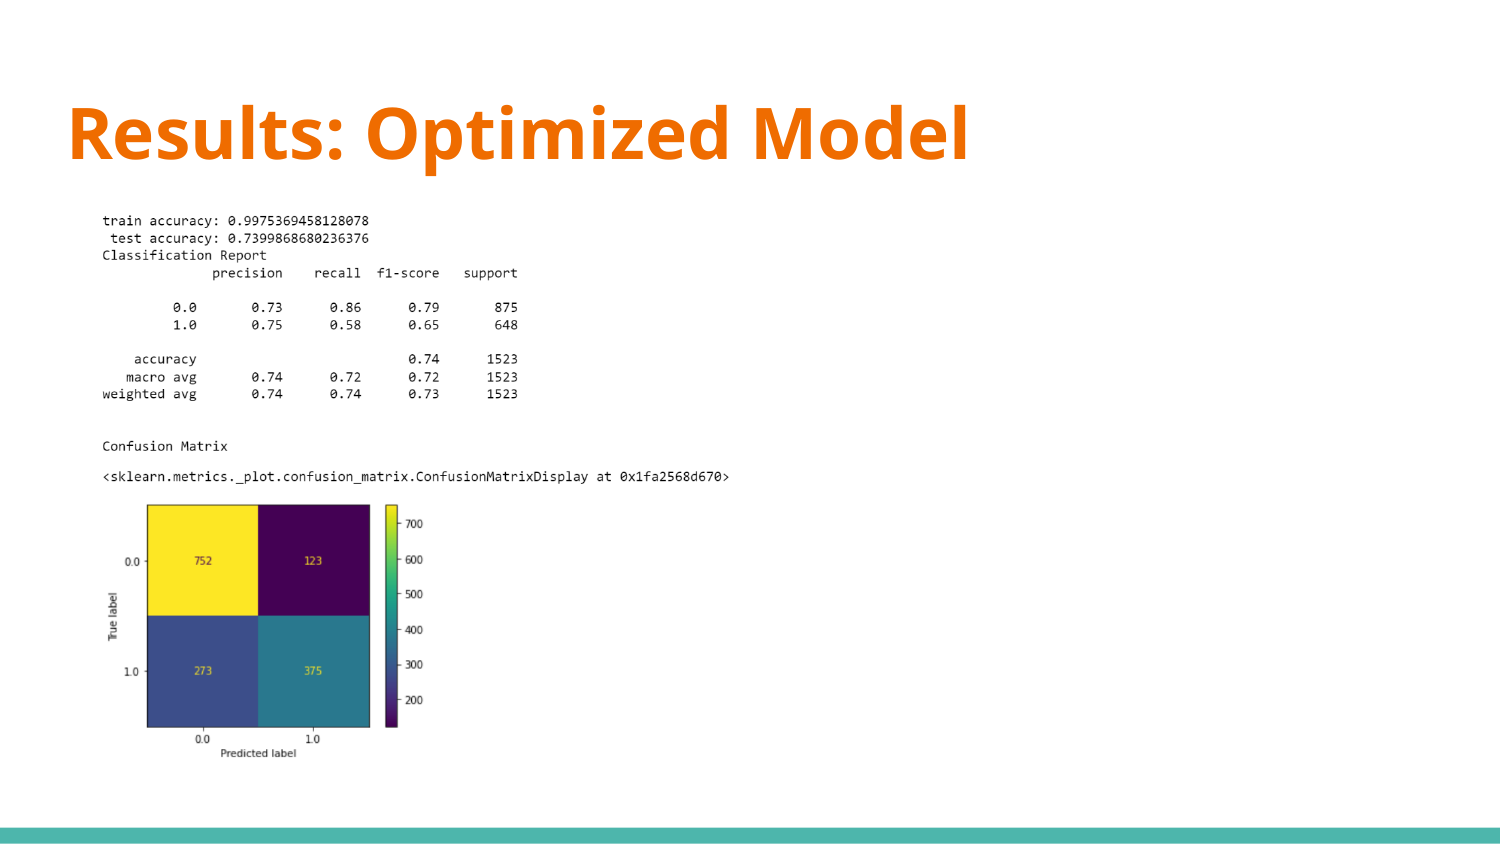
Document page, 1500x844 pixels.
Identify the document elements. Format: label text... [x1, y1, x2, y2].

picture [91, 206, 756, 771]
title Results: Optimized Model [51, 72, 1449, 189]
